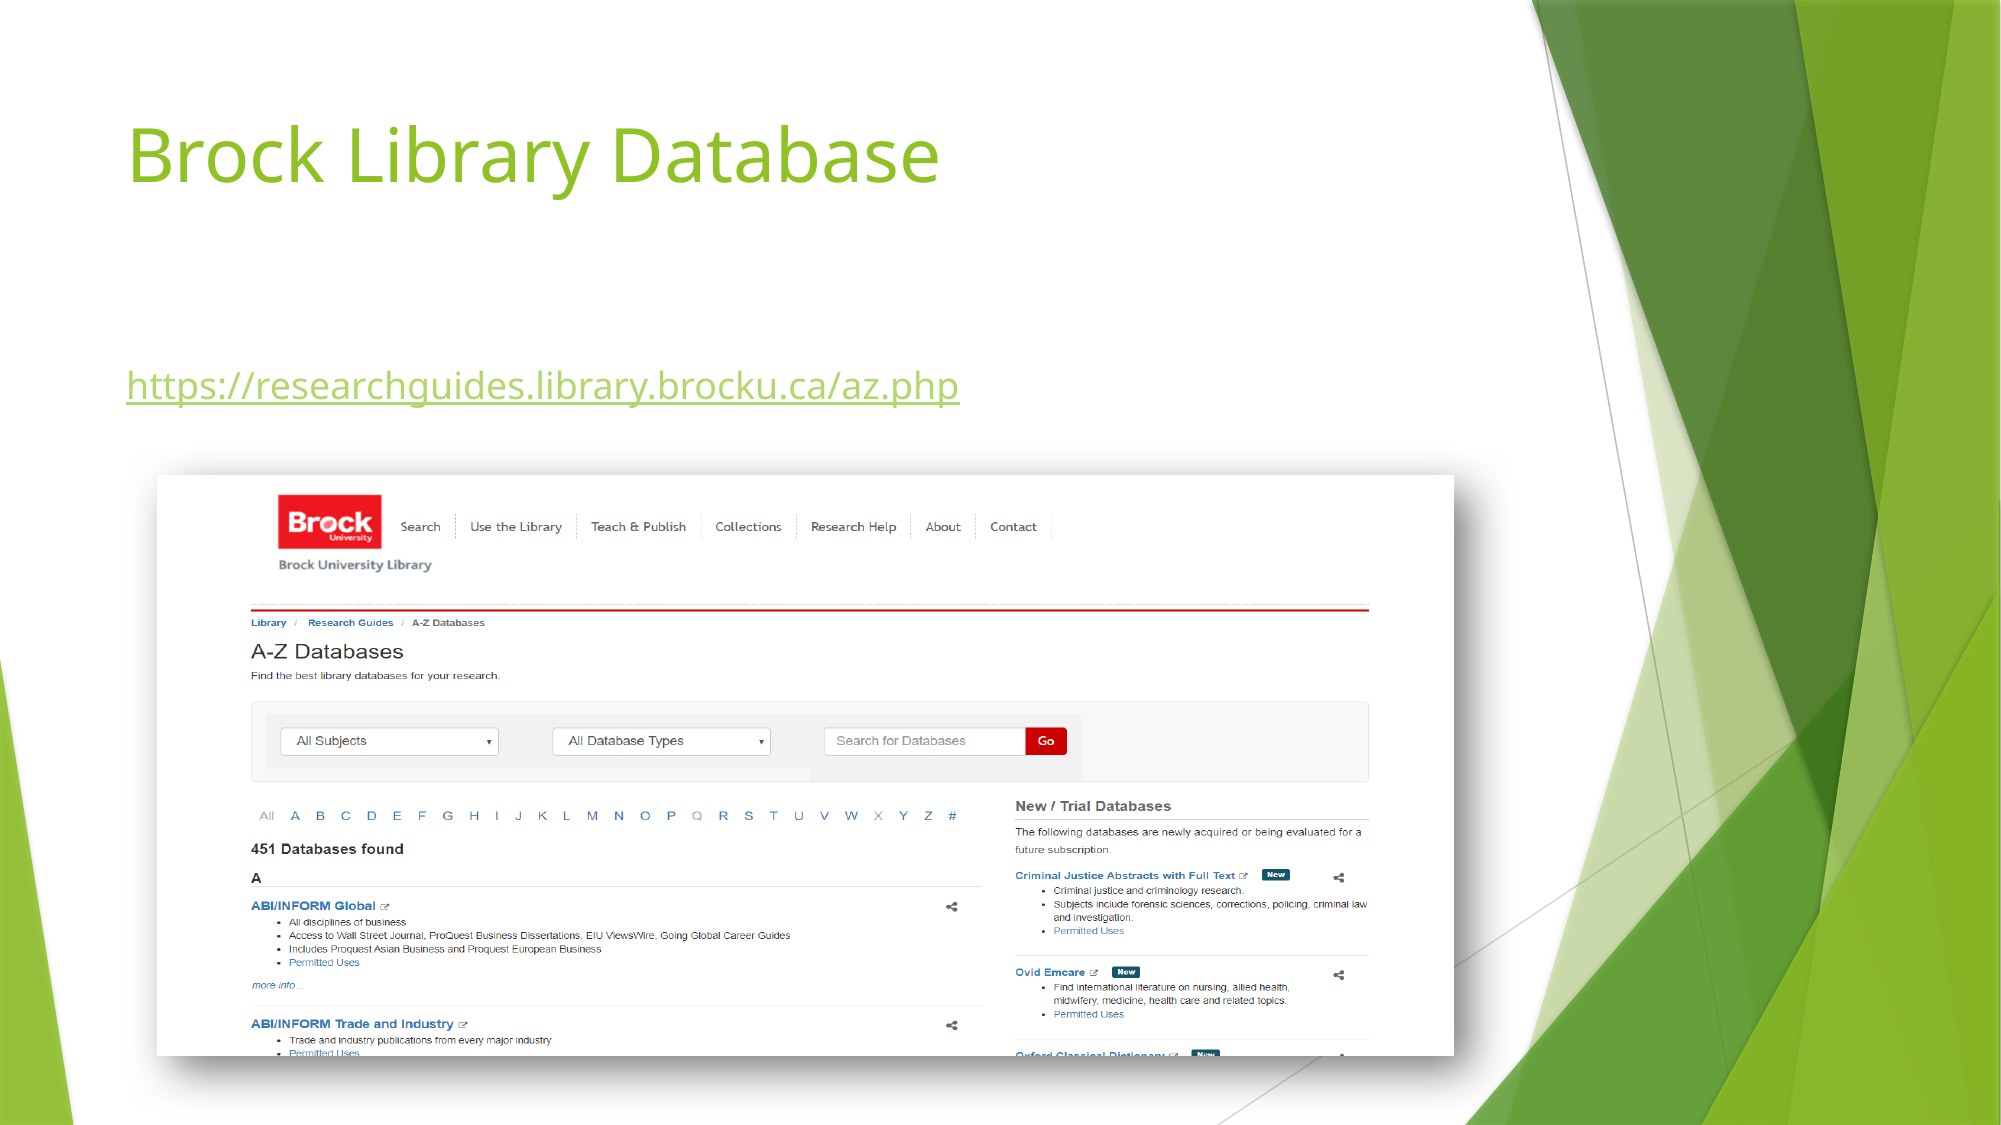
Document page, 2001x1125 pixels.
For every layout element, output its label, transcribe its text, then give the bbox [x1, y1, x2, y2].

title Brock Library Database [111, 99, 1522, 317]
picture [156, 474, 1454, 1057]
list https://researchguides.library.brocku.ca/az.php [111, 354, 1522, 992]
